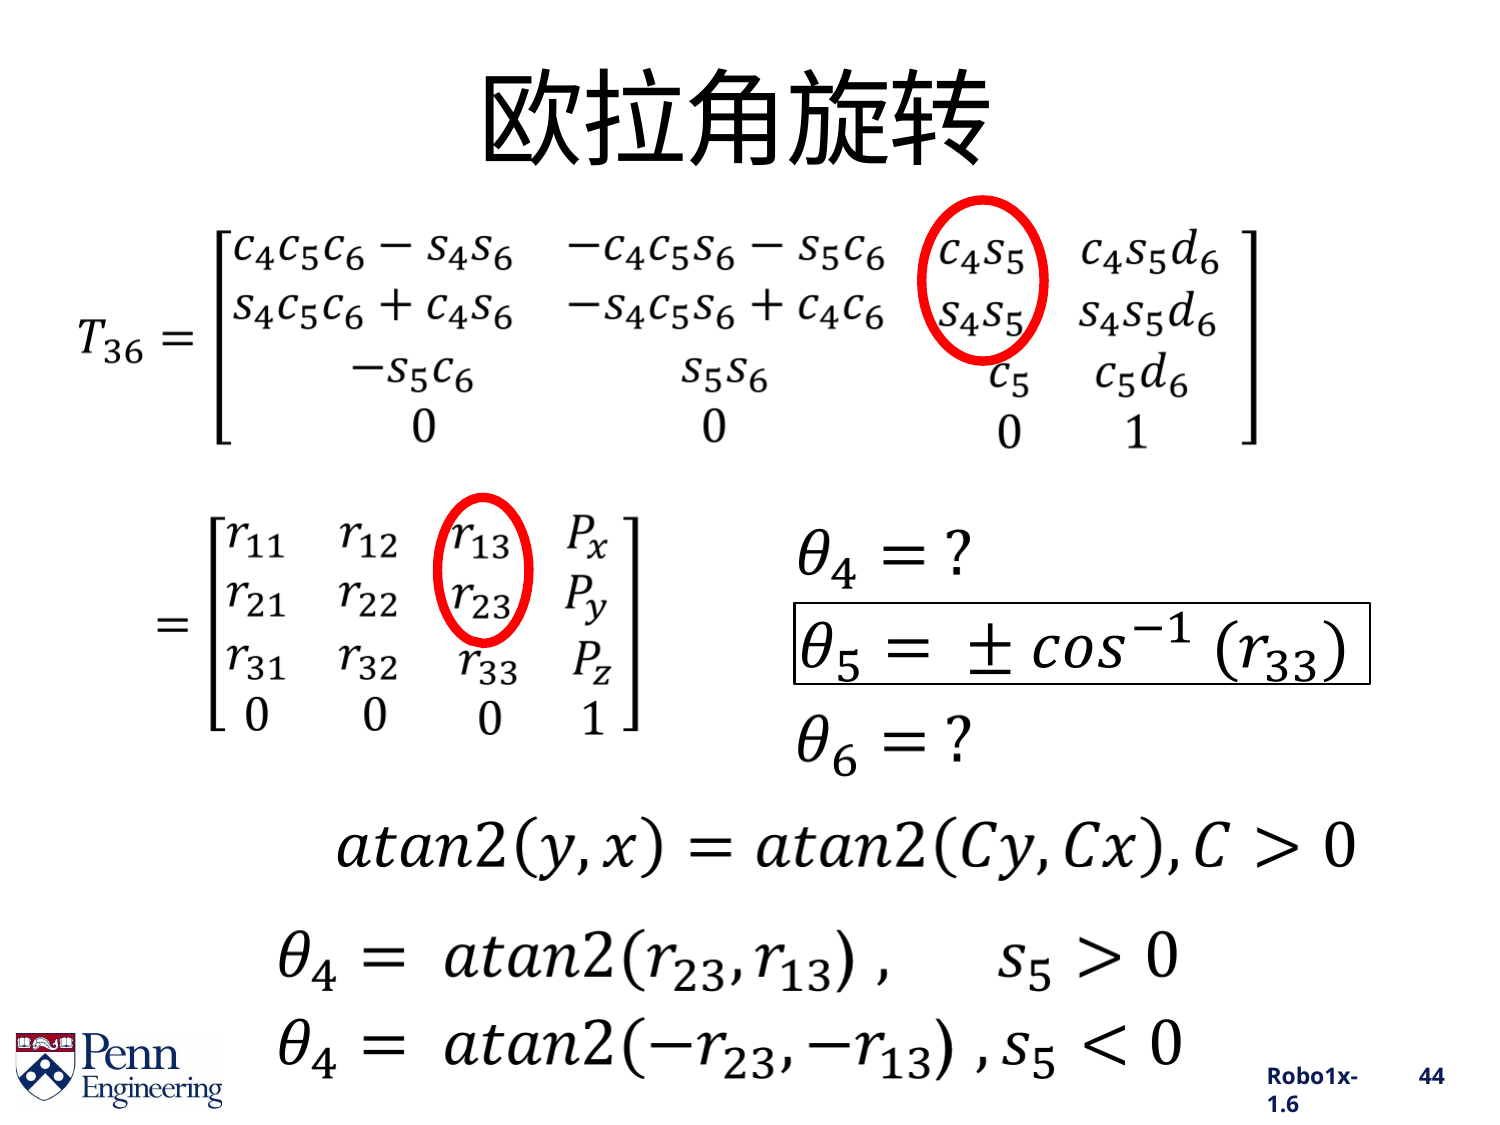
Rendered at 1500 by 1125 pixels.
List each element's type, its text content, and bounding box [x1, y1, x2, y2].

text_box [276, 911, 1190, 993]
text_box [77, 159, 1457, 739]
text_box [437, 497, 529, 644]
text_box [795, 510, 992, 591]
text_box [921, 199, 1045, 362]
text_box [794, 696, 992, 778]
picture [15, 1033, 223, 1110]
slide_number 44 [1414, 1058, 1449, 1125]
text_box Robo1x-1.6 [1264, 1058, 1390, 1117]
text_box [276, 999, 1194, 1081]
text_box [330, 802, 1382, 883]
text_box [794, 603, 1370, 684]
title 欧拉角旋转 [107, 0, 1392, 240]
